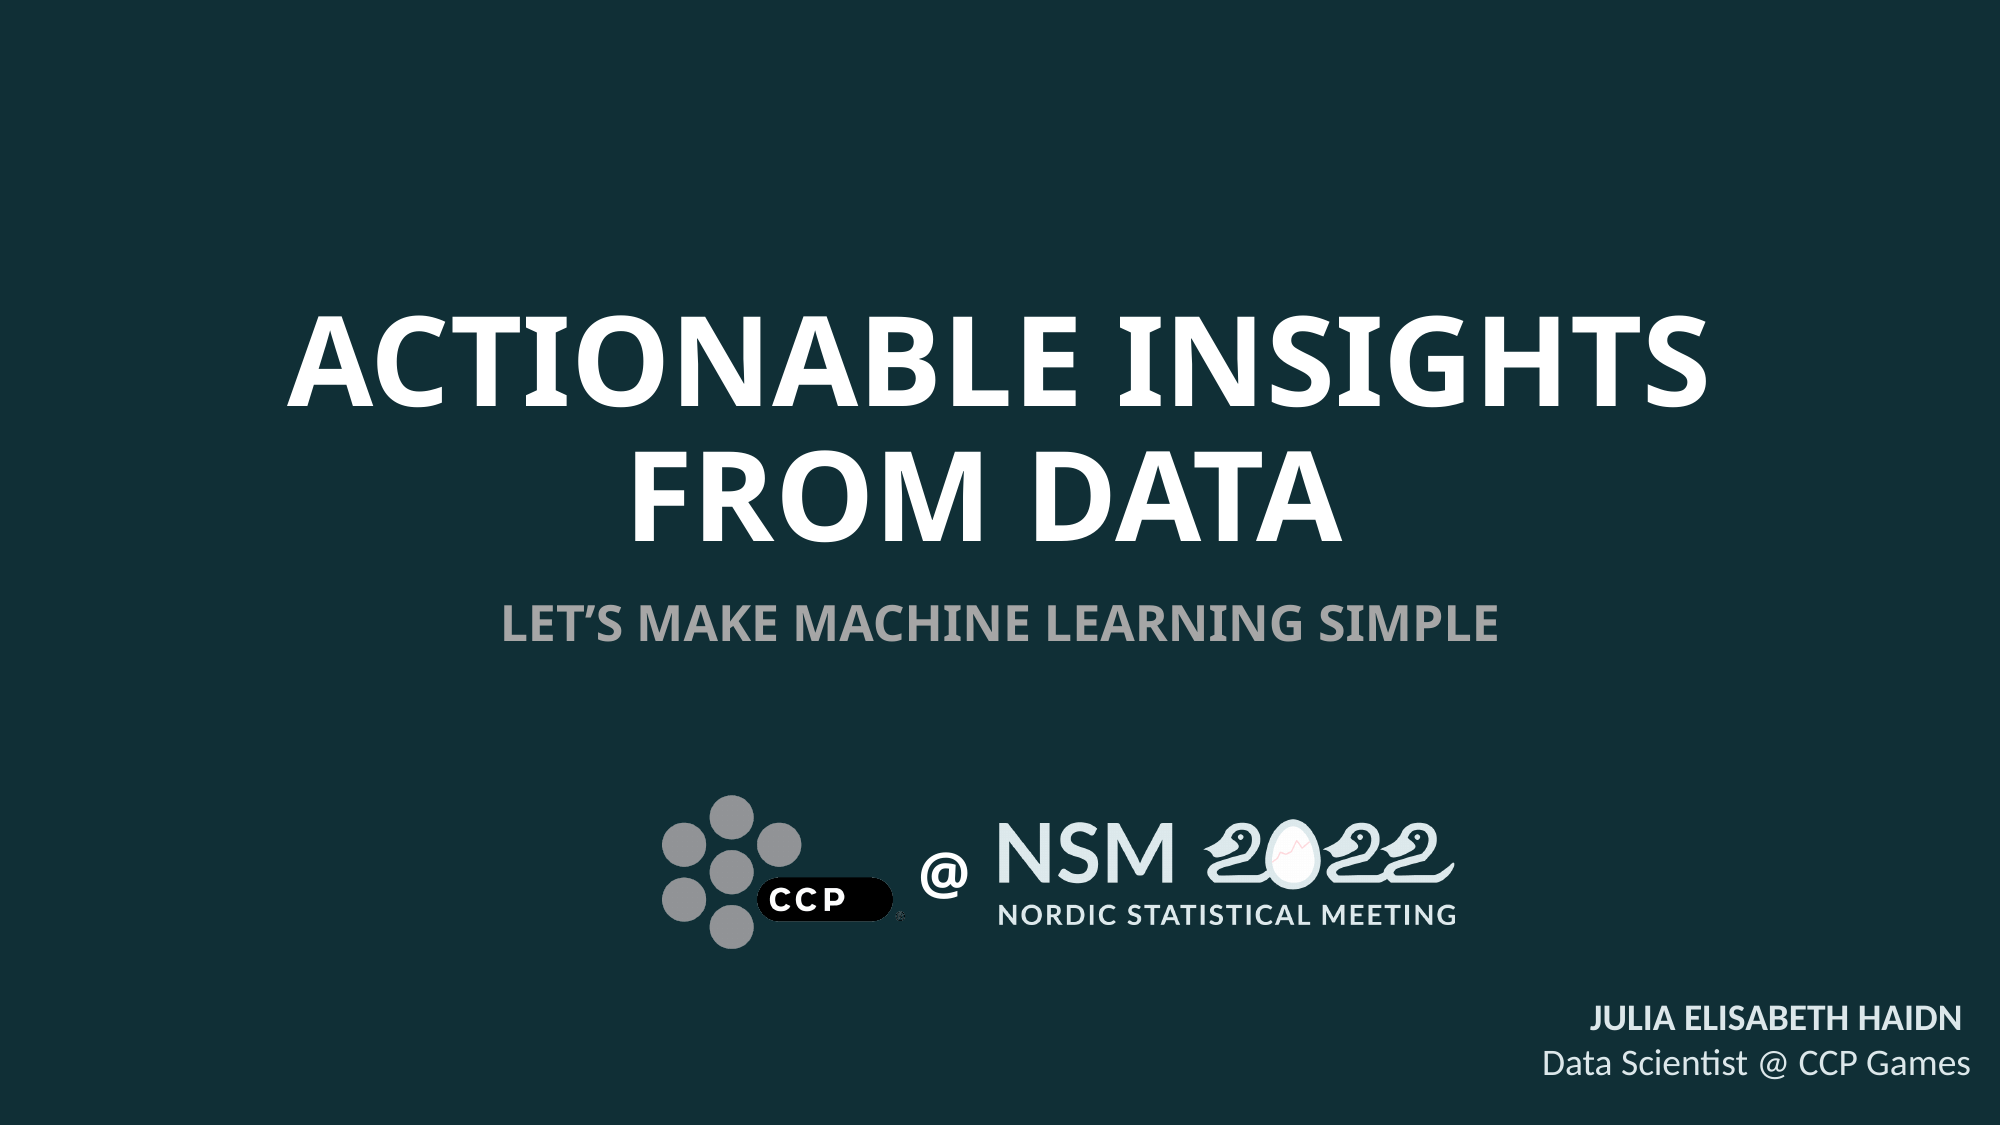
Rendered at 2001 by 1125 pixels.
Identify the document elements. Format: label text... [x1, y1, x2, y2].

text_box JULIA ELISABETH HAIDN Data Scientist @ CCP Games [1454, 985, 1987, 1090]
picture [999, 819, 1455, 925]
subtitle LET’S MAKE MACHINE LEARNING SIMPLE [249, 590, 1750, 863]
text_box @ [905, 829, 986, 915]
title ACTIONABLE INSIGHTS FROM DATA [249, 184, 1750, 576]
picture [662, 795, 905, 950]
